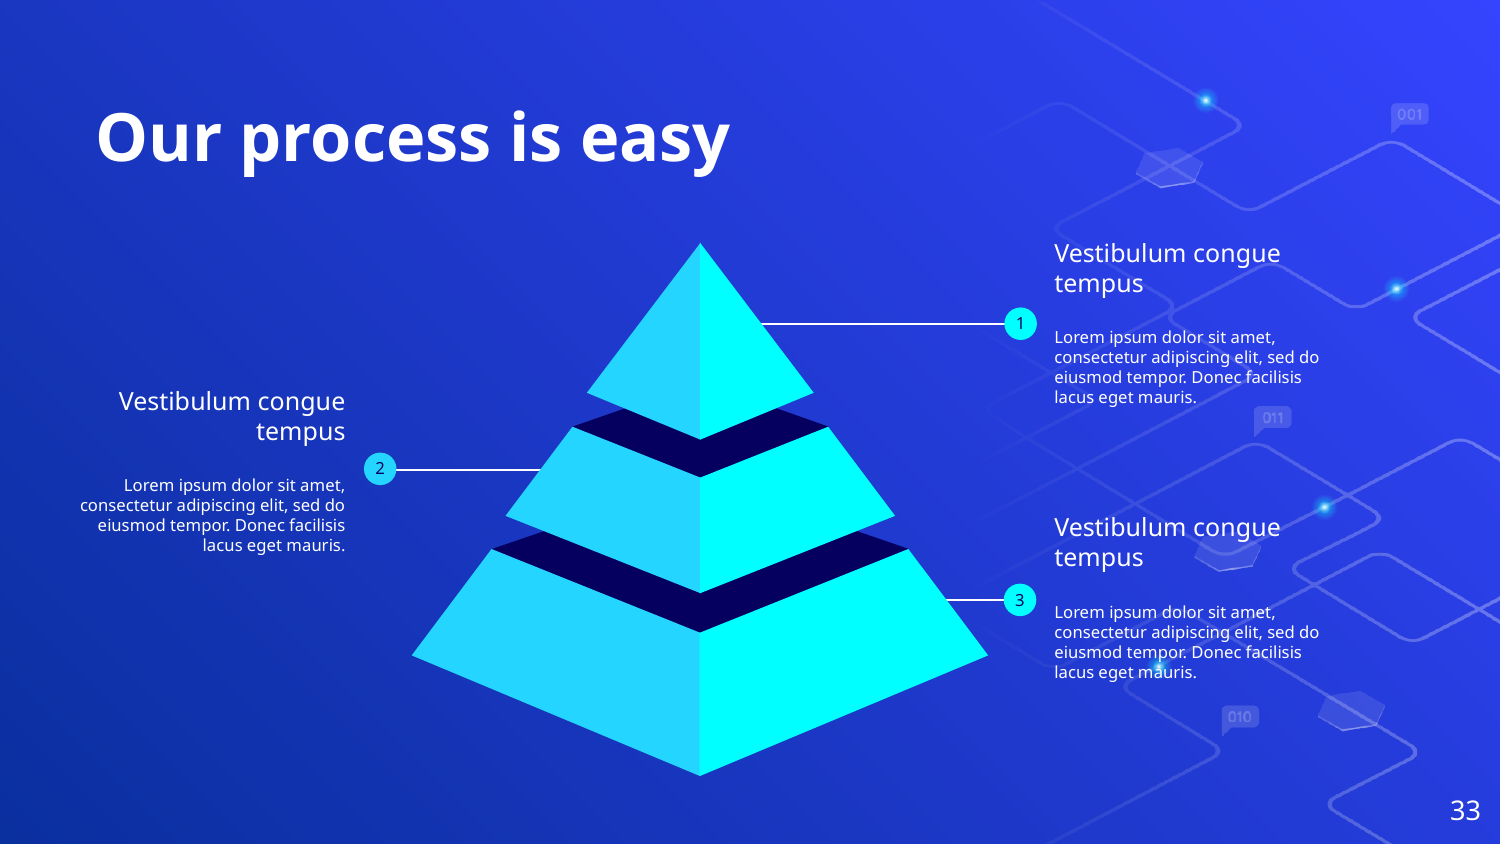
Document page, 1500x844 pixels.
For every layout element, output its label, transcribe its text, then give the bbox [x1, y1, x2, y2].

title Our process is easy [95, 33, 1082, 175]
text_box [754, 208, 1346, 436]
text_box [411, 242, 989, 777]
slide_number 33 [1391, 779, 1482, 844]
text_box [994, 482, 1346, 711]
picture [0, 0, 1500, 844]
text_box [54, 356, 406, 584]
